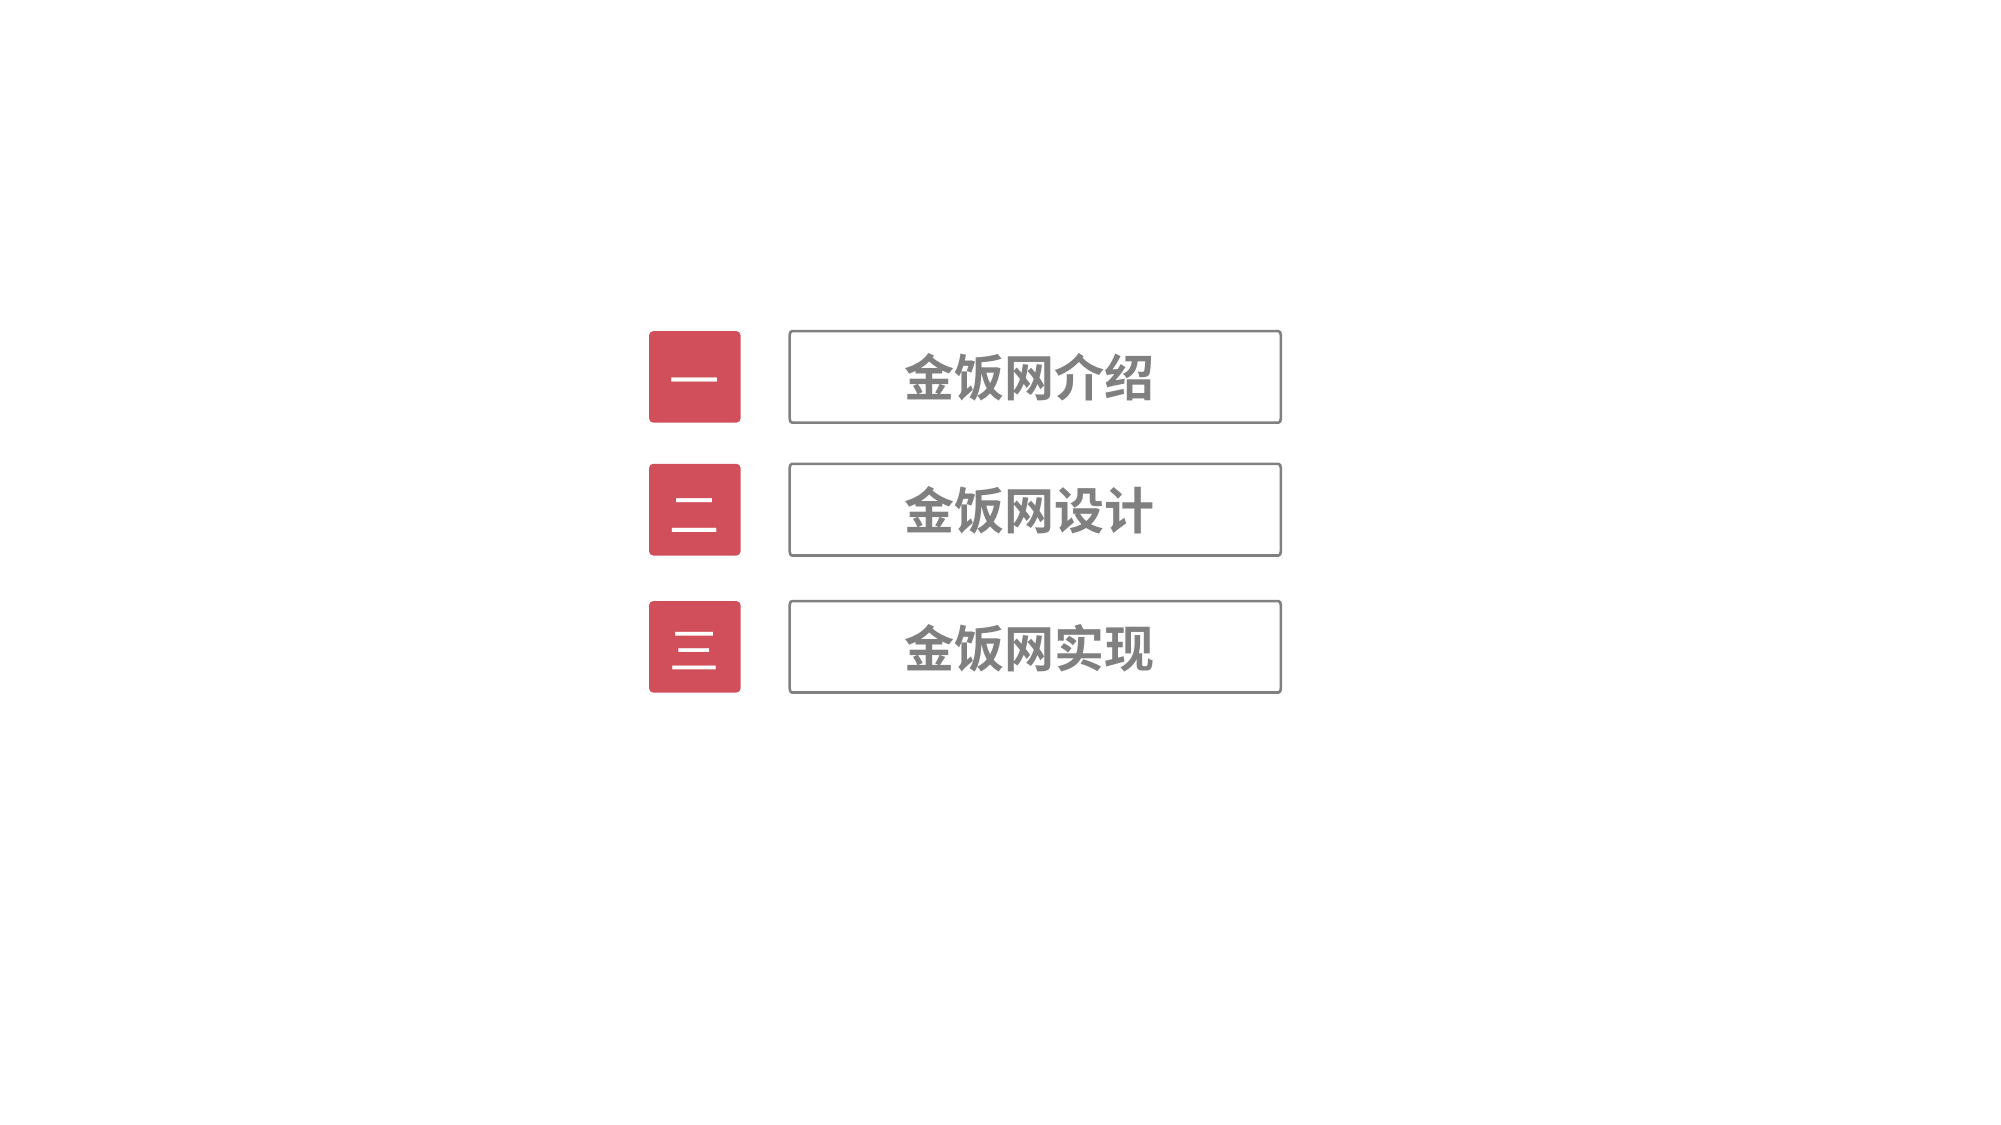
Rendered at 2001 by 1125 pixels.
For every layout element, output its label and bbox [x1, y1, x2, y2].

text_box [649, 601, 741, 693]
text_box [789, 331, 1281, 423]
text_box [649, 463, 741, 556]
text_box [789, 601, 1281, 693]
text_box [789, 463, 1281, 556]
text_box [649, 331, 741, 423]
